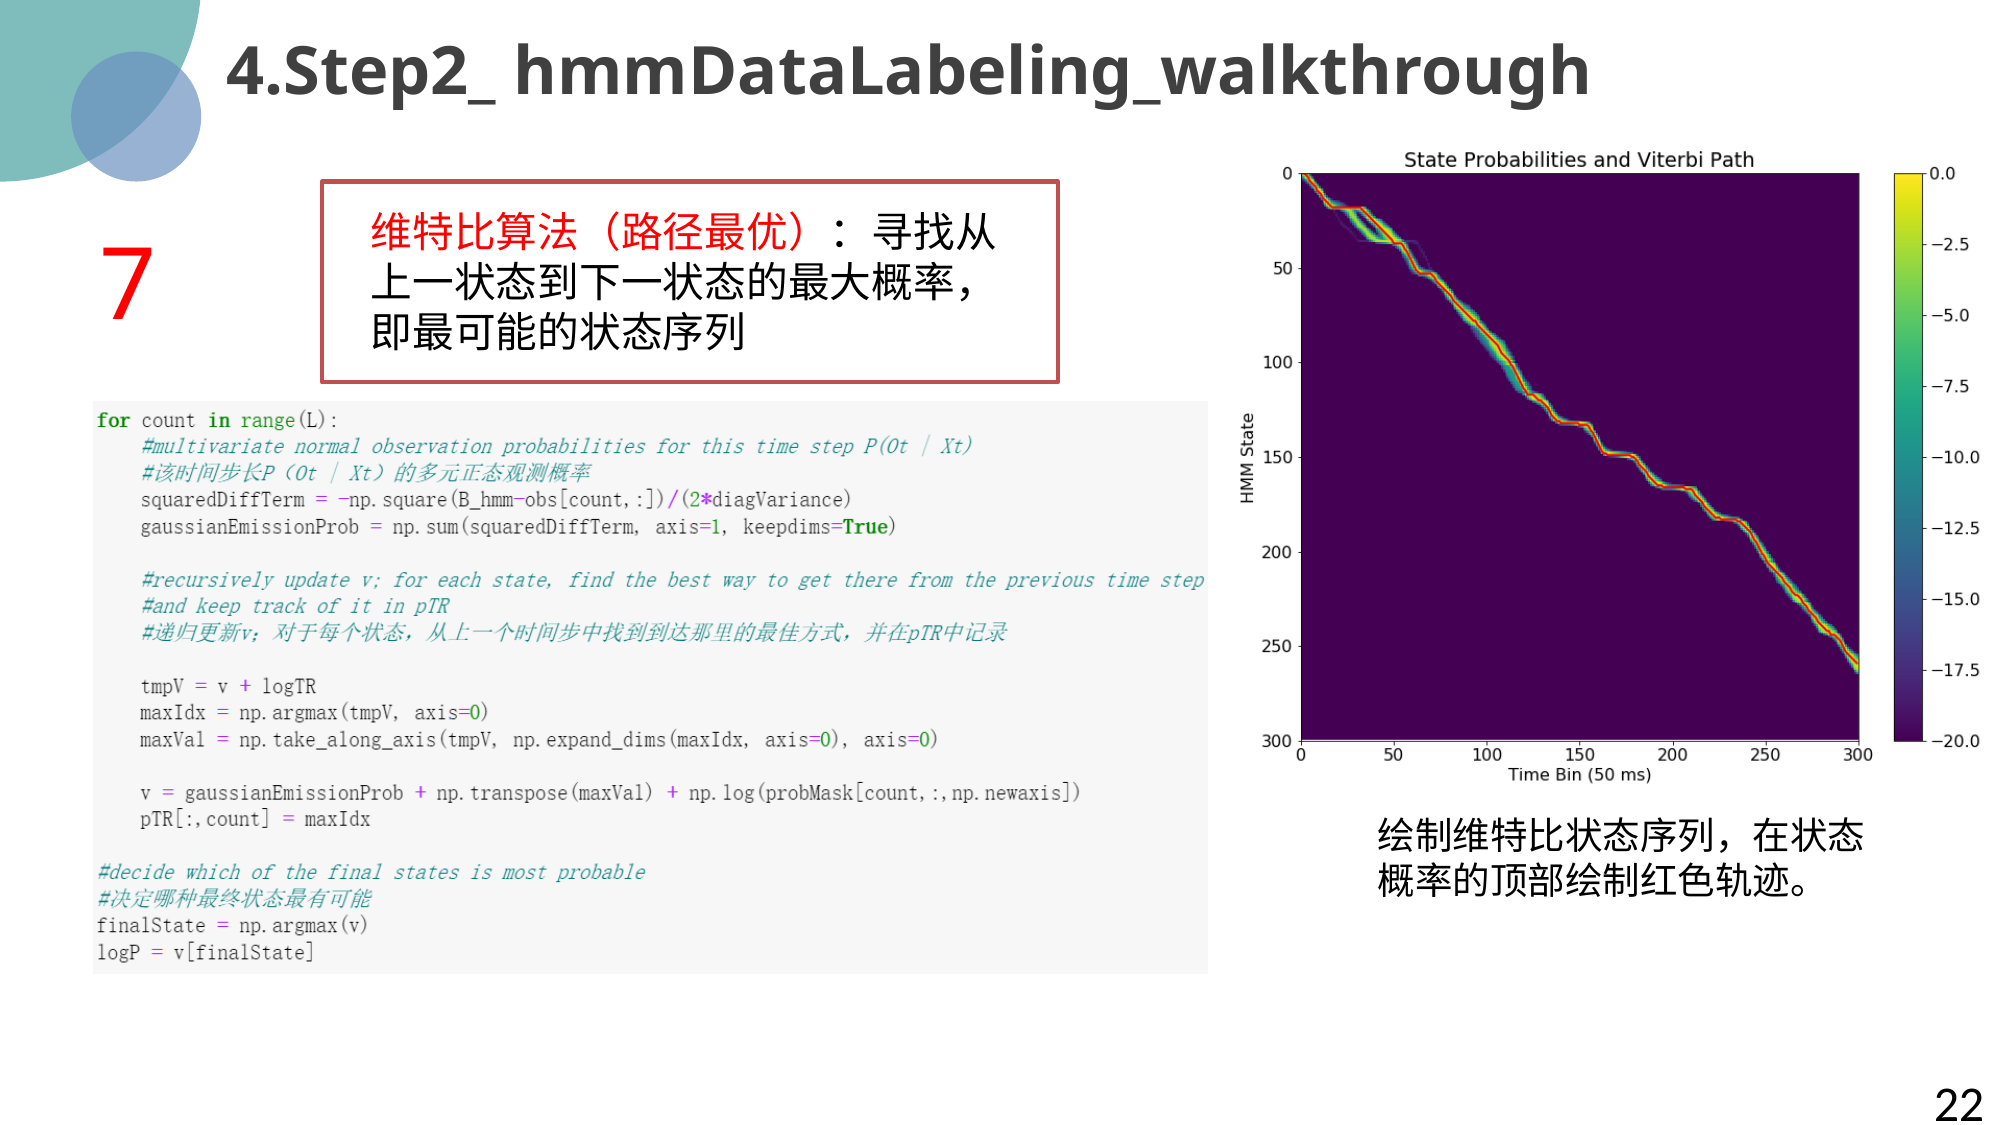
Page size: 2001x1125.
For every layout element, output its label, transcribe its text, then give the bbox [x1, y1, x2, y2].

picture [93, 401, 1208, 974]
text_box 绘制维特比状态序列，在状态概率的顶部绘制红色轨迹。 [1362, 804, 1892, 910]
text_box [320, 179, 1060, 384]
text_box [69, 49, 204, 184]
text_box 4.Step2_ hmmDataLabeling_walkthrough [211, 20, 1609, 116]
text_box [0, 0, 203, 184]
text_box 7 [84, 212, 188, 348]
picture [1225, 145, 1997, 793]
